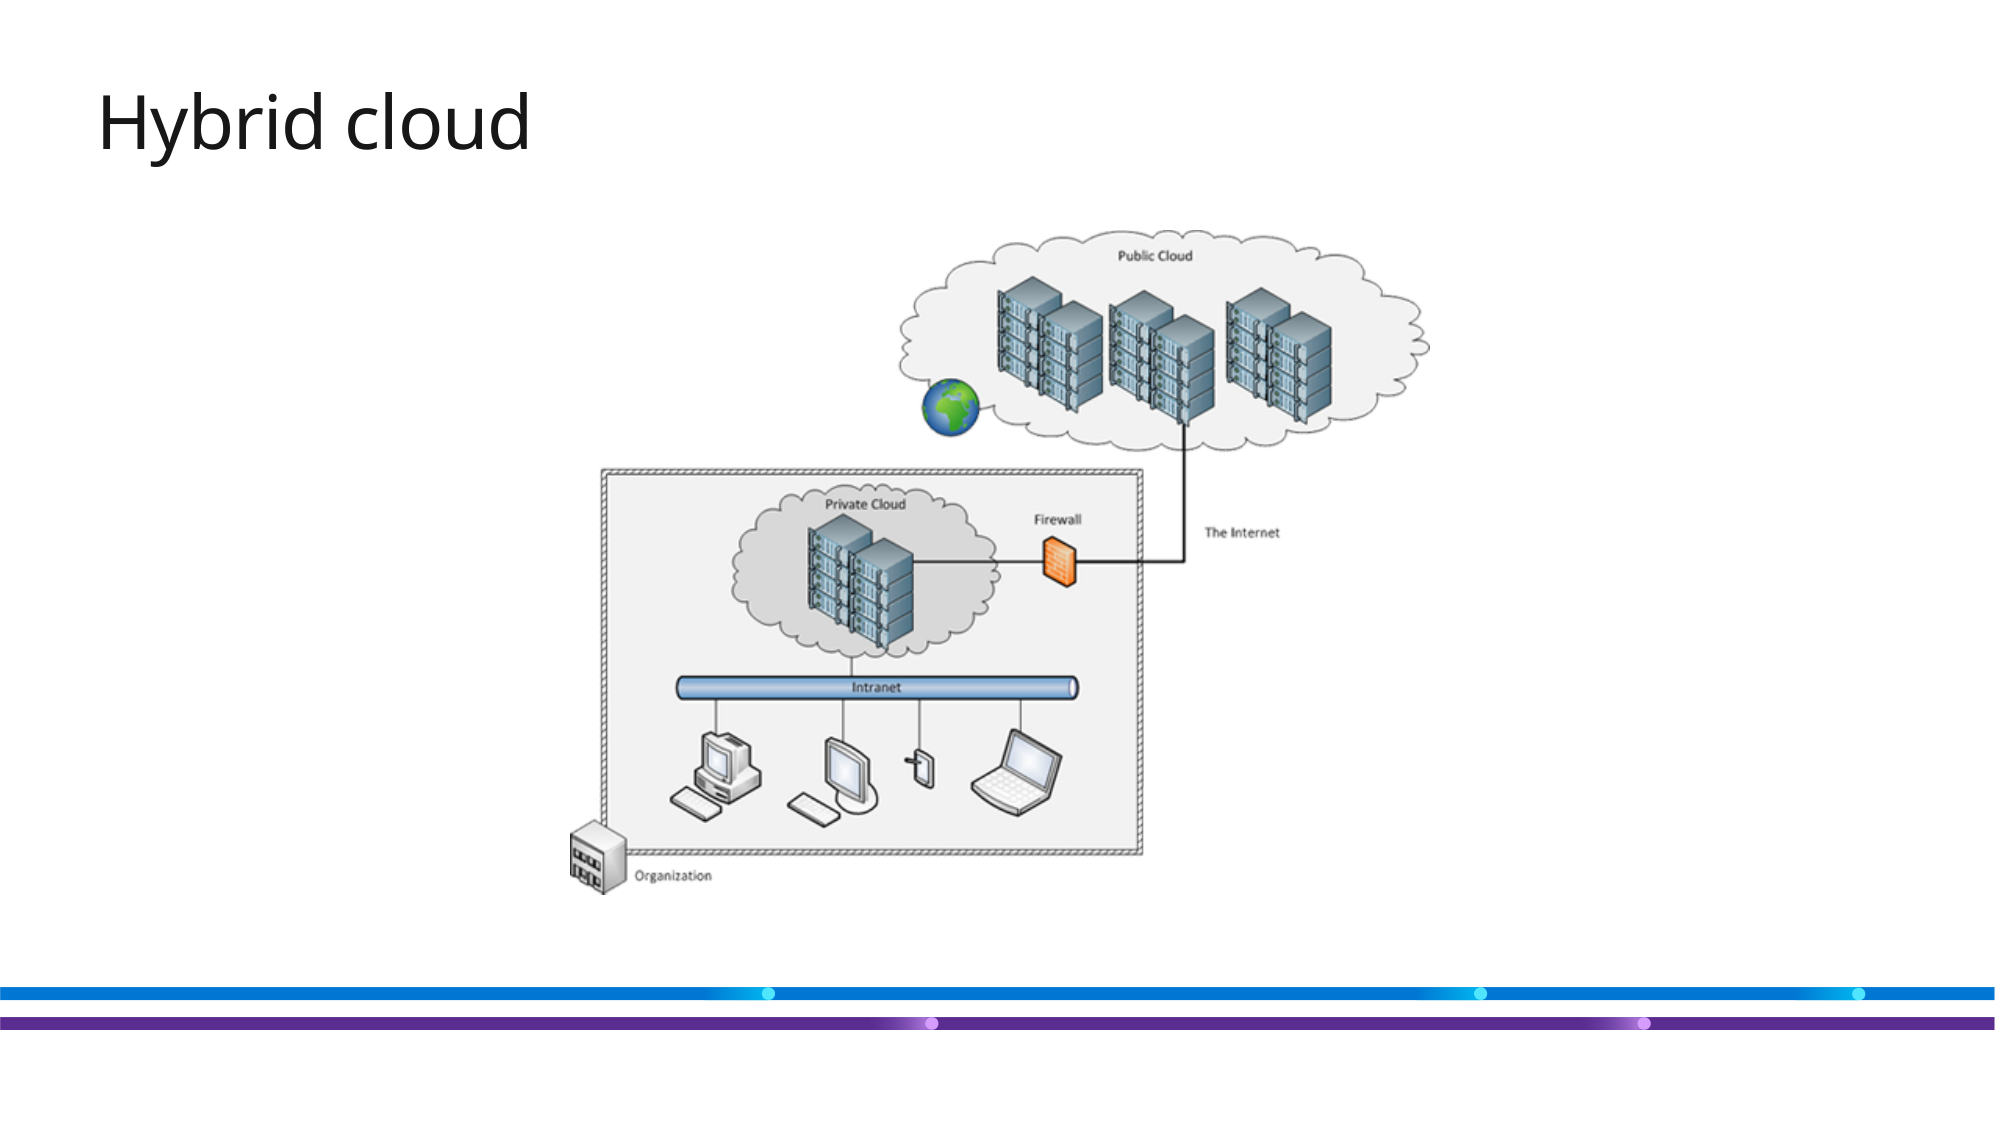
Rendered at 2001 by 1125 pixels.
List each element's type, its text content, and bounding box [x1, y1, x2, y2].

picture [0, 987, 2000, 1030]
picture [569, 230, 1430, 895]
title Hybrid cloud [96, 75, 1904, 166]
